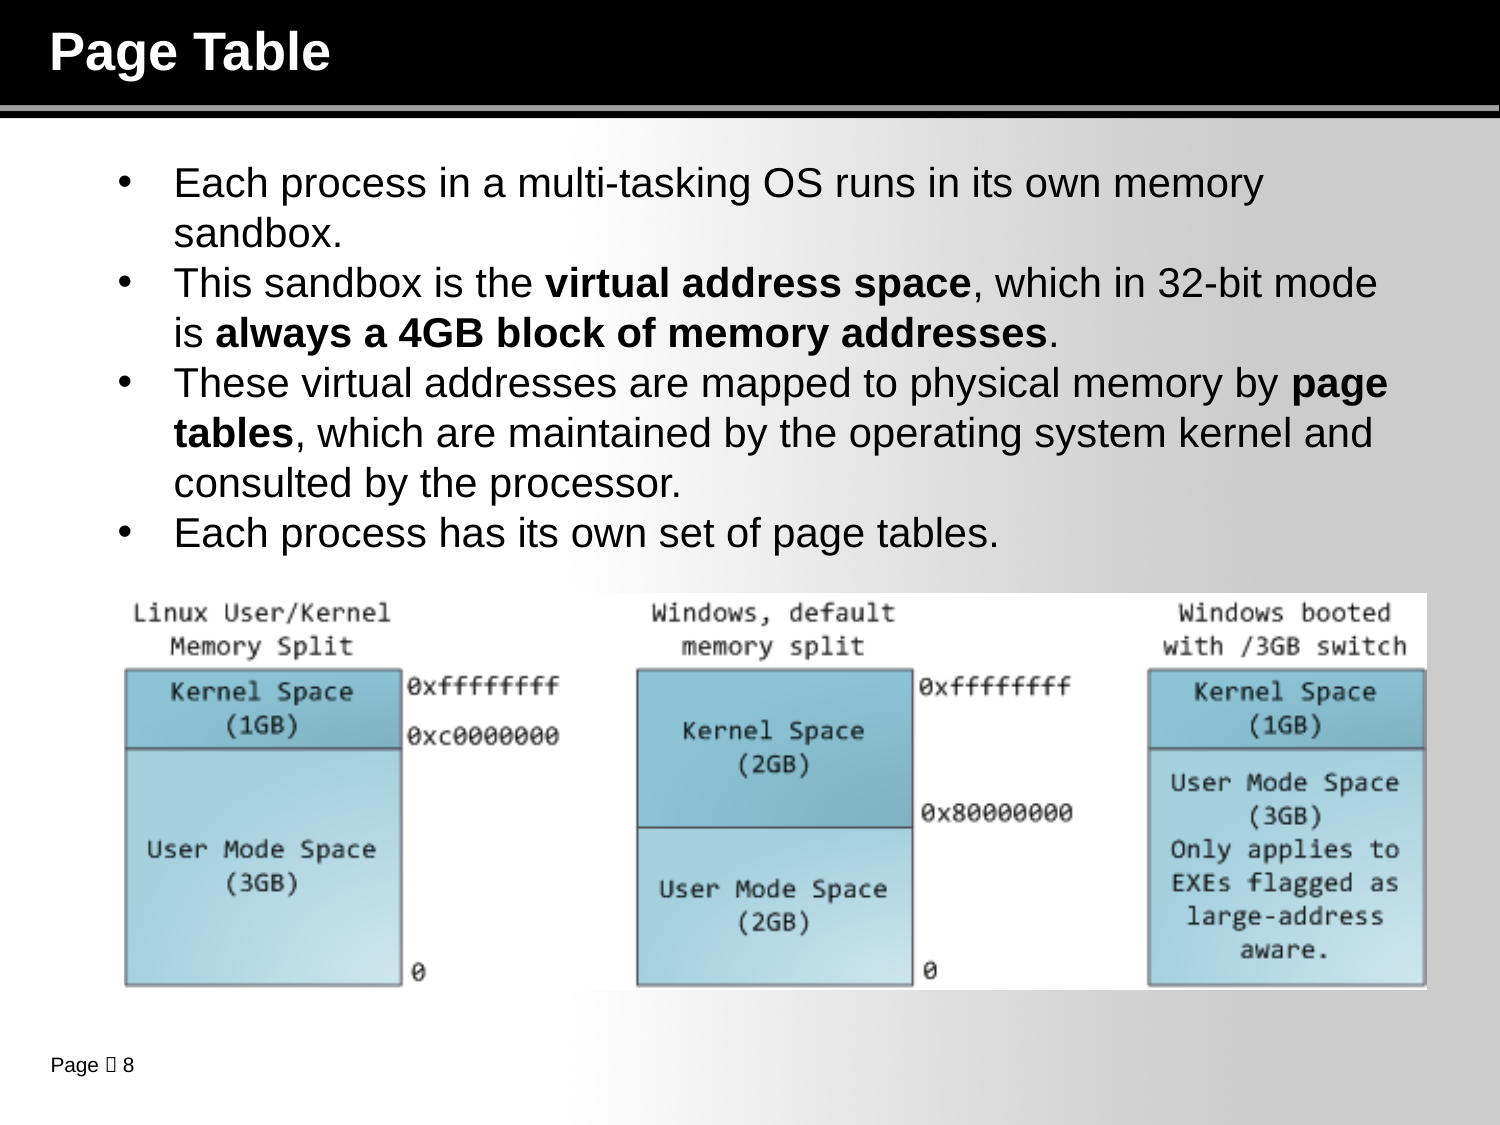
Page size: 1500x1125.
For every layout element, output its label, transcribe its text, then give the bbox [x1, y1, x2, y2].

picture [0, 0, 1500, 1125]
title Page Table [49, 16, 1447, 123]
text_box Each process in a multi-tasking OS runs in its own memory sandbox. This sandbox is the virtual address space, which in 32-bit mode is always a 4GB block of memory addresses. These virtual addresses are mapped to physical memory by page tables, which are maintained by the operating system kernel and consulted by the processor. Each process has its own set of page tables. [102, 148, 1412, 564]
